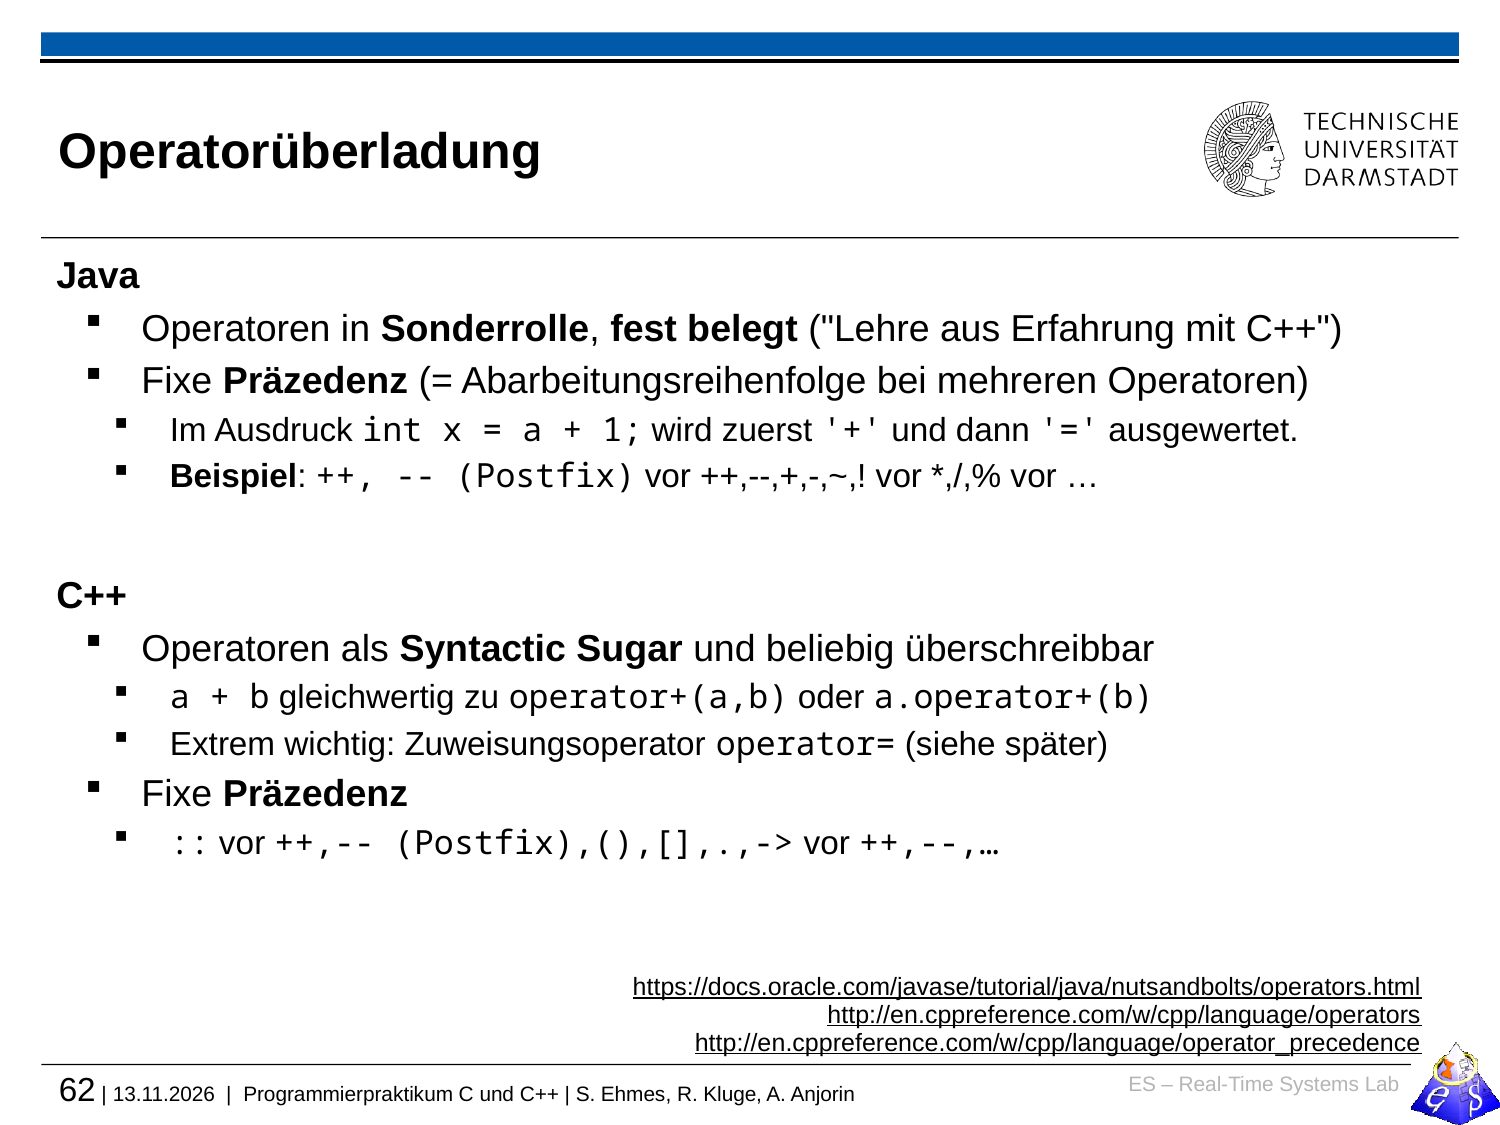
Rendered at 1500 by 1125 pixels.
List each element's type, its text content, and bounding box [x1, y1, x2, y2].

picture [1187, 84, 1483, 214]
list Java Operatoren in Sonderrolle, fest belegt ("Lehre aus Erfahrung mit C++") Fixe Präzedenz (= Abarbeitungsreihenfolge bei mehreren Operatoren) Im Ausdruck int x = a + 1; wird zuerst '+' und dann '=' ausgewertet. Beispiel: ++, -- (Postfix) vor ++,--,+,-,~,! vor *,/,% vor … C++ Operatoren als Syntactic Sugar und beliebig überschreibbar a + b gleichwertig zu operator+(a,b) oder a.operator+(b) Extrem wichtig: Zuweisungsoperator operator= (siehe später) Fixe Präzedenz :: vor ++,-- (Postfix),(),[],.,-> vor ++,--,… [41, 243, 1459, 941]
picture [1411, 1041, 1500, 1125]
text_box https://docs.oracle.com/javase/tutorial/java/nutsandbolts/operators.html http://en.cppreference.com/w/cpp/language/operators http://en.cppreference.com/w/cpp/language/operator_precedence [596, 966, 1444, 1065]
title Operatorüberladung [58, 80, 1187, 218]
